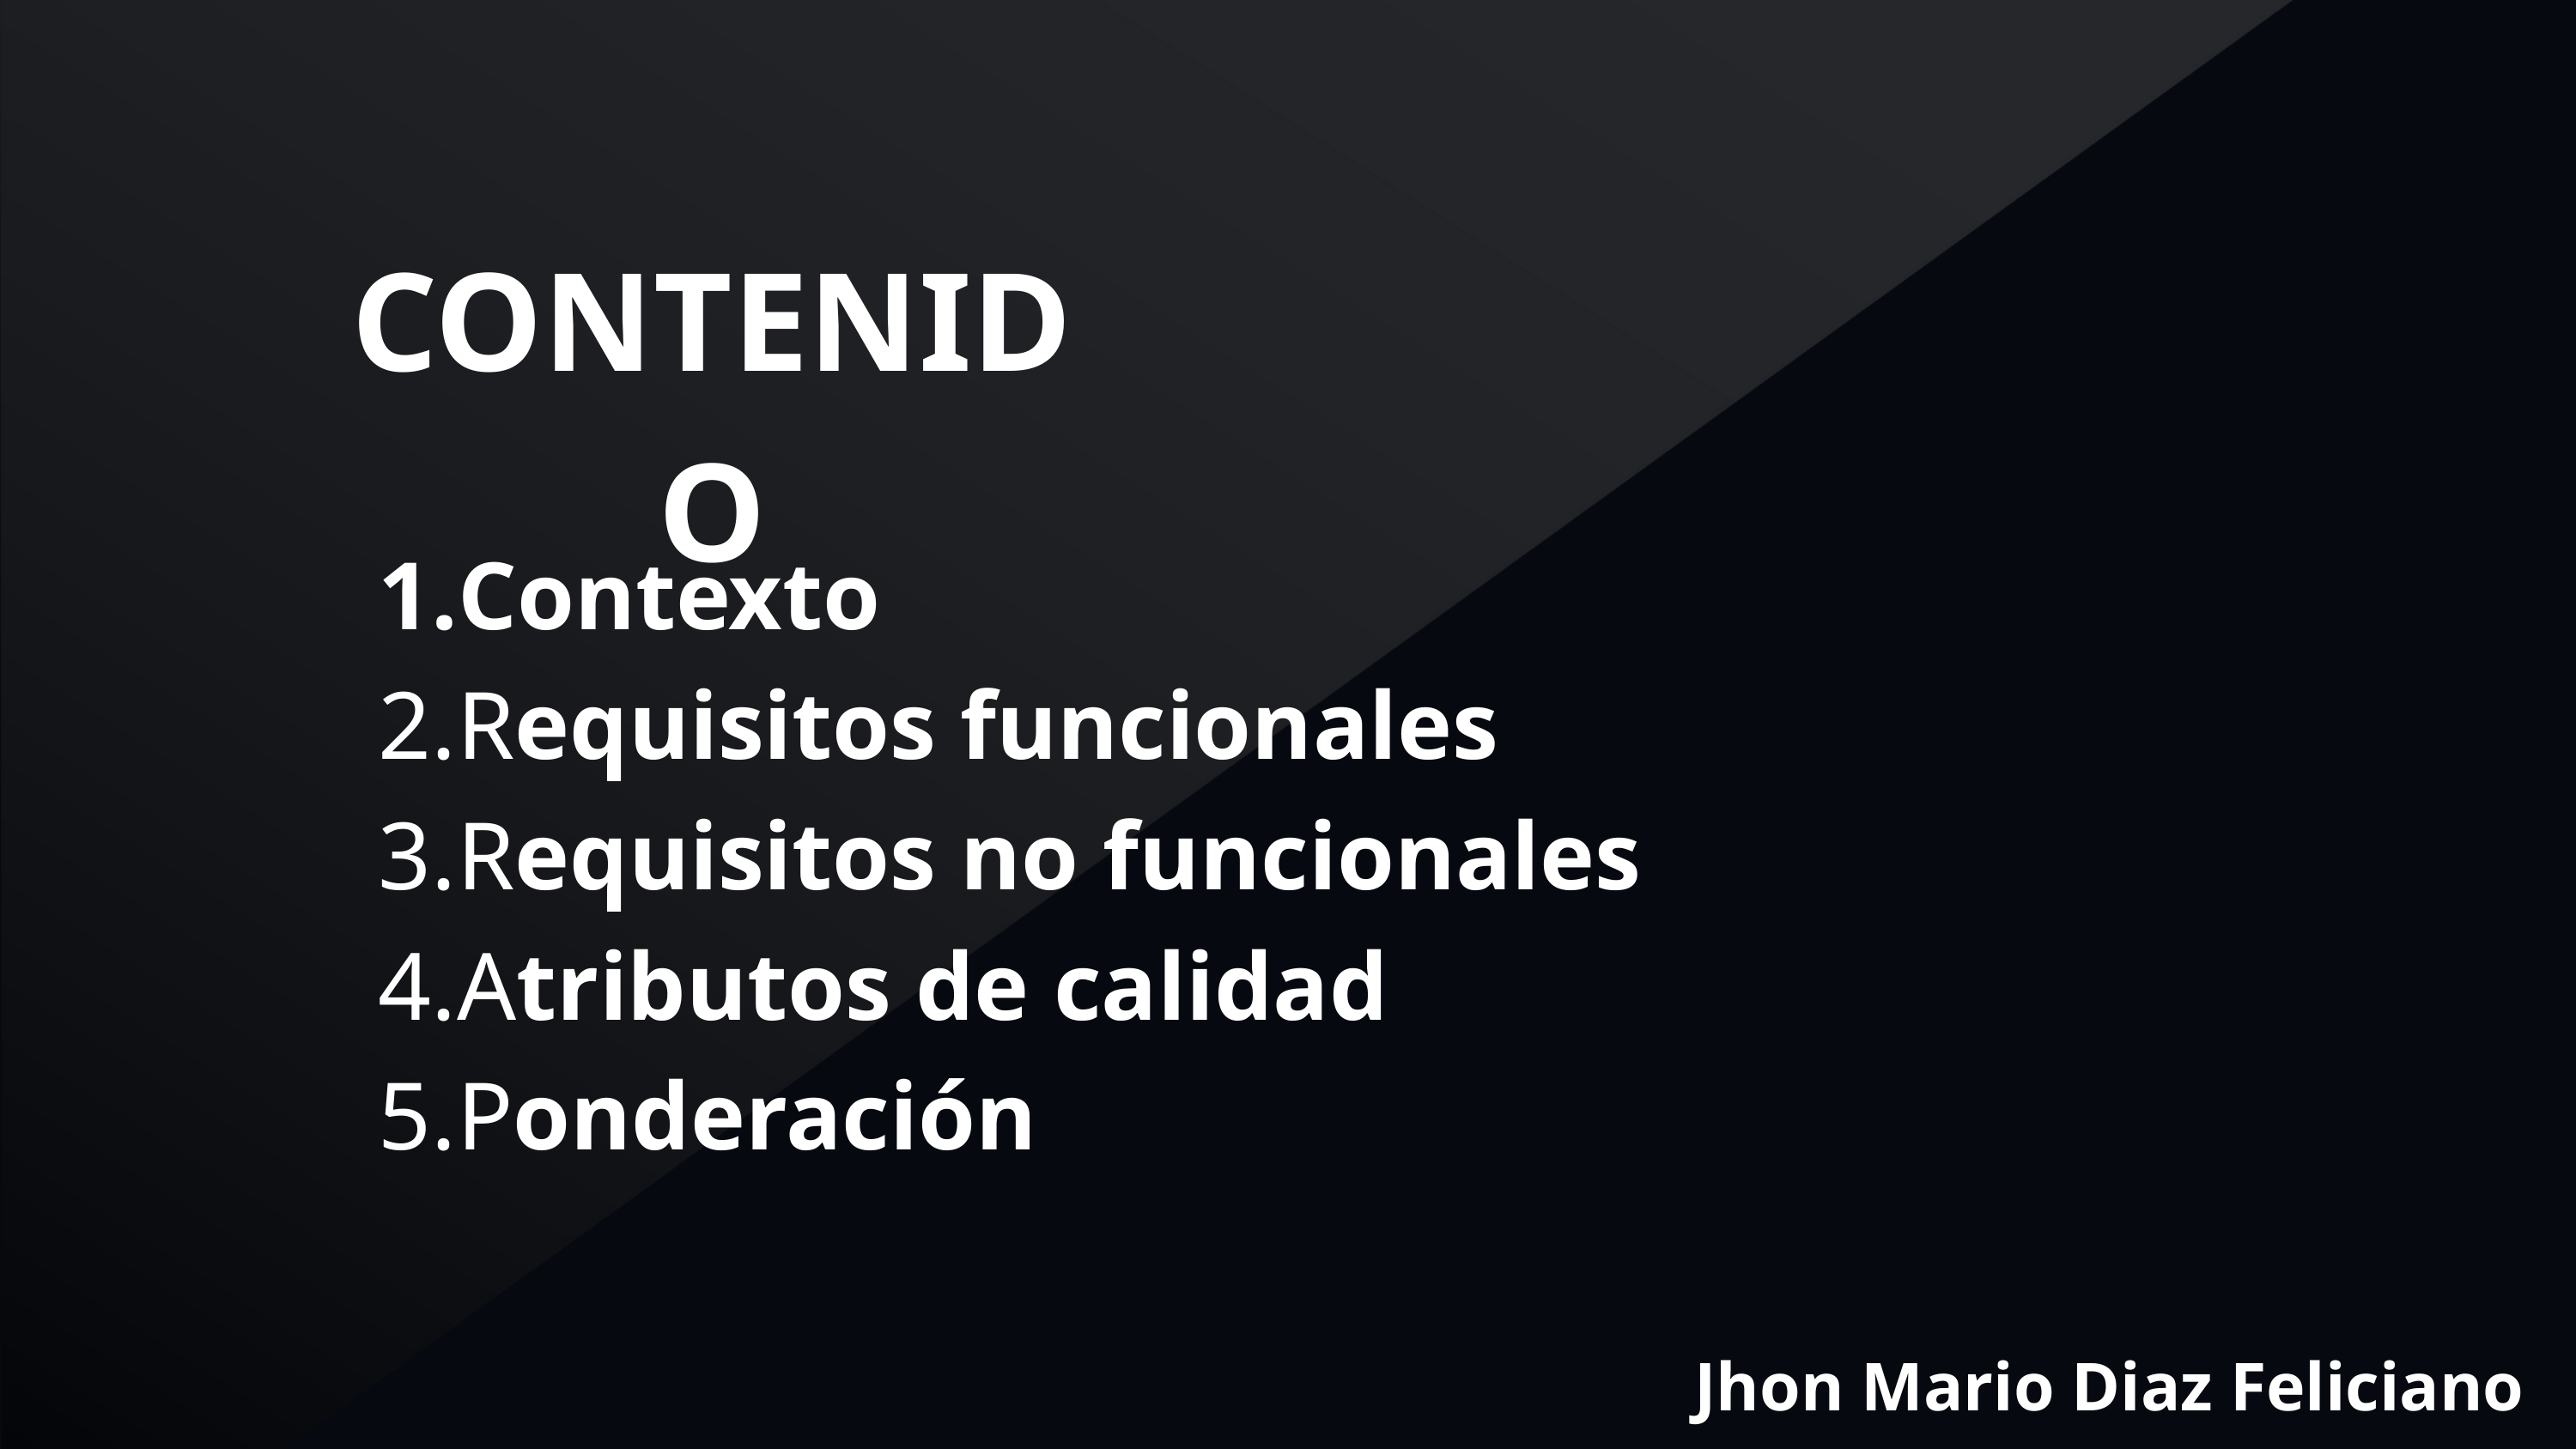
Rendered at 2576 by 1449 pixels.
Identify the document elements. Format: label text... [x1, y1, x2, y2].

text_box [0, 0, 2294, 1449]
text_box Contexto Requisitos funcionales Requisitos no funcionales Atributos de calidad Ponderación [299, 518, 1668, 1169]
text_box Jhon Mario Diaz Feliciano [865, 1331, 2576, 1424]
text_box CONTENIDO [299, 208, 1126, 518]
